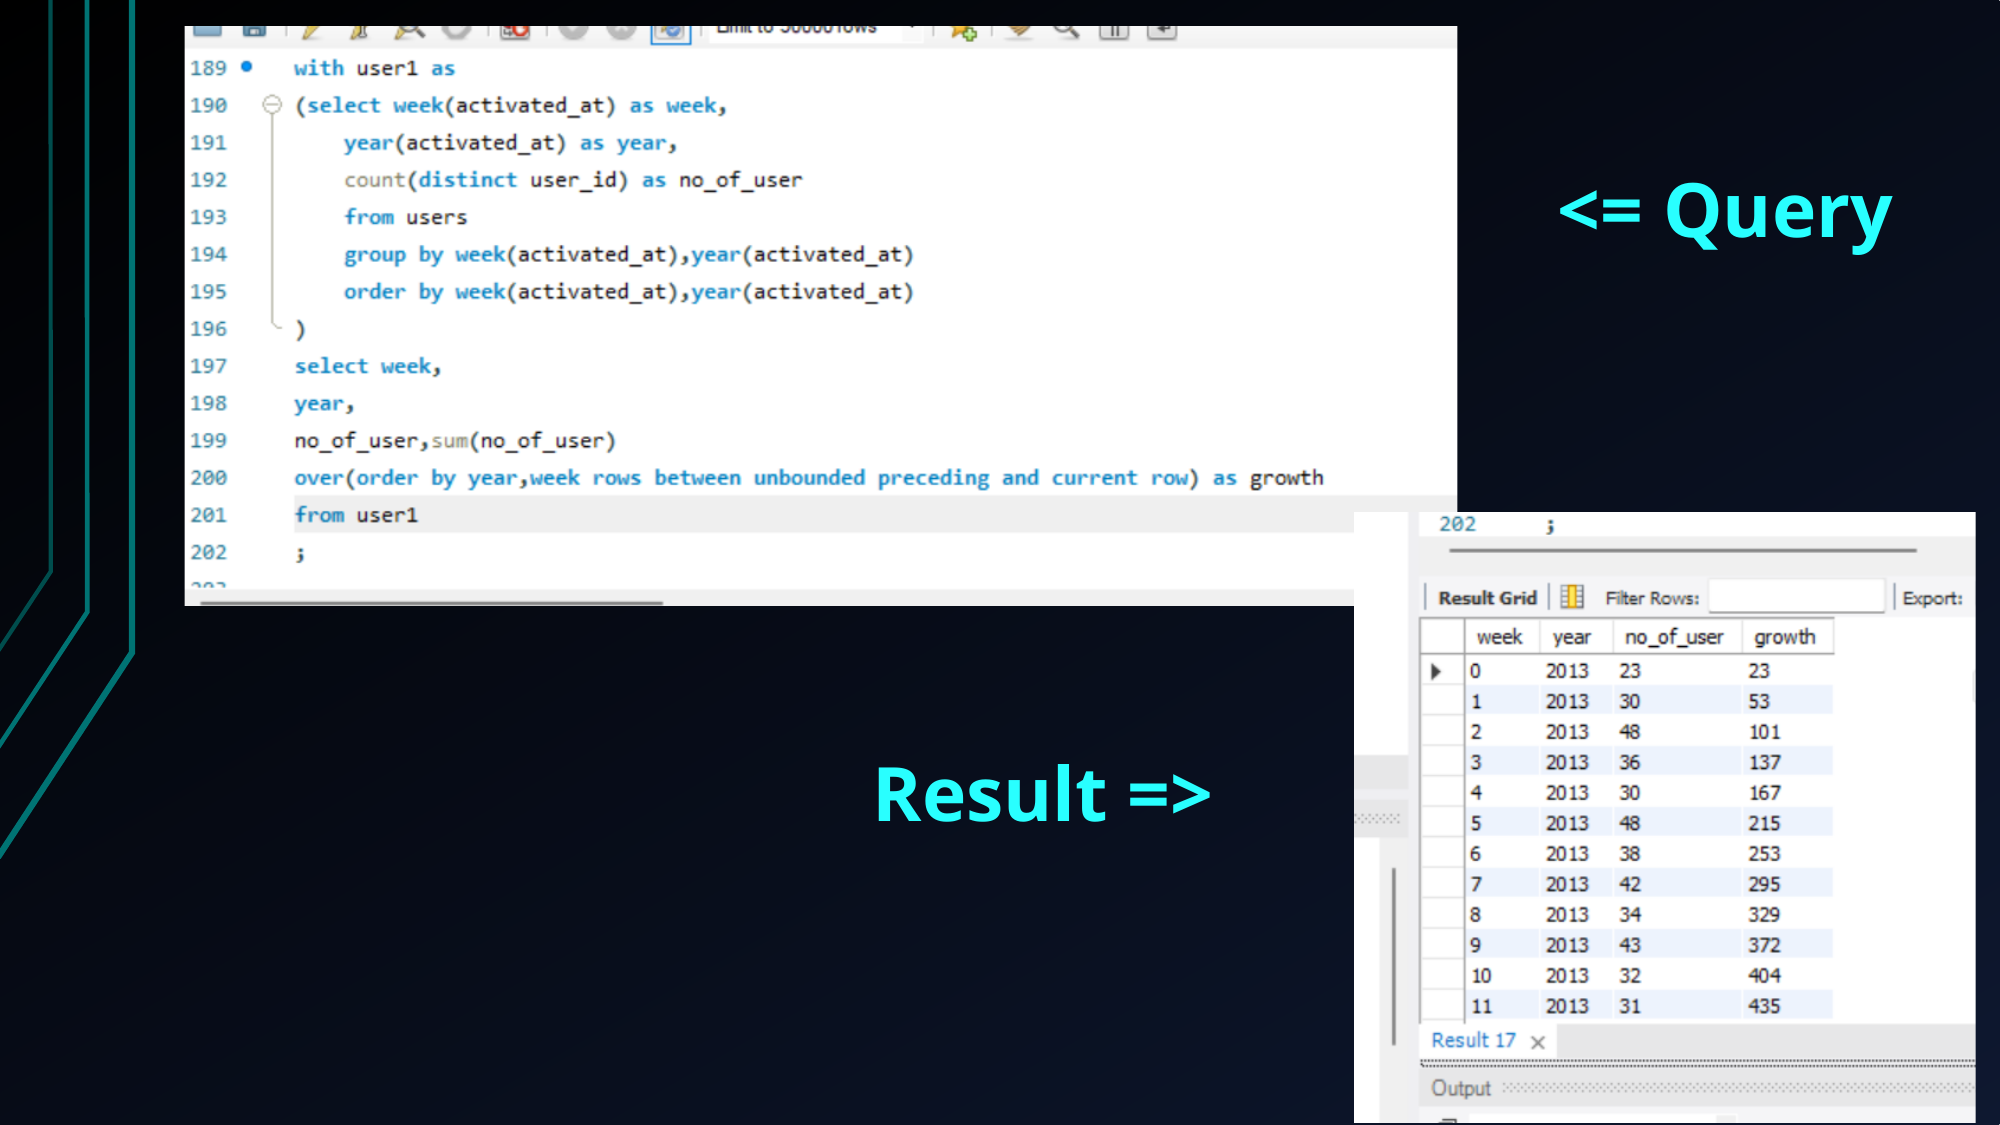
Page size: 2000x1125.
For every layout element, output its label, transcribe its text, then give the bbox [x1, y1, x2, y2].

text_box <= Query [1543, 165, 2000, 370]
picture [184, 25, 1976, 1123]
text_box Result => [858, 749, 1351, 954]
